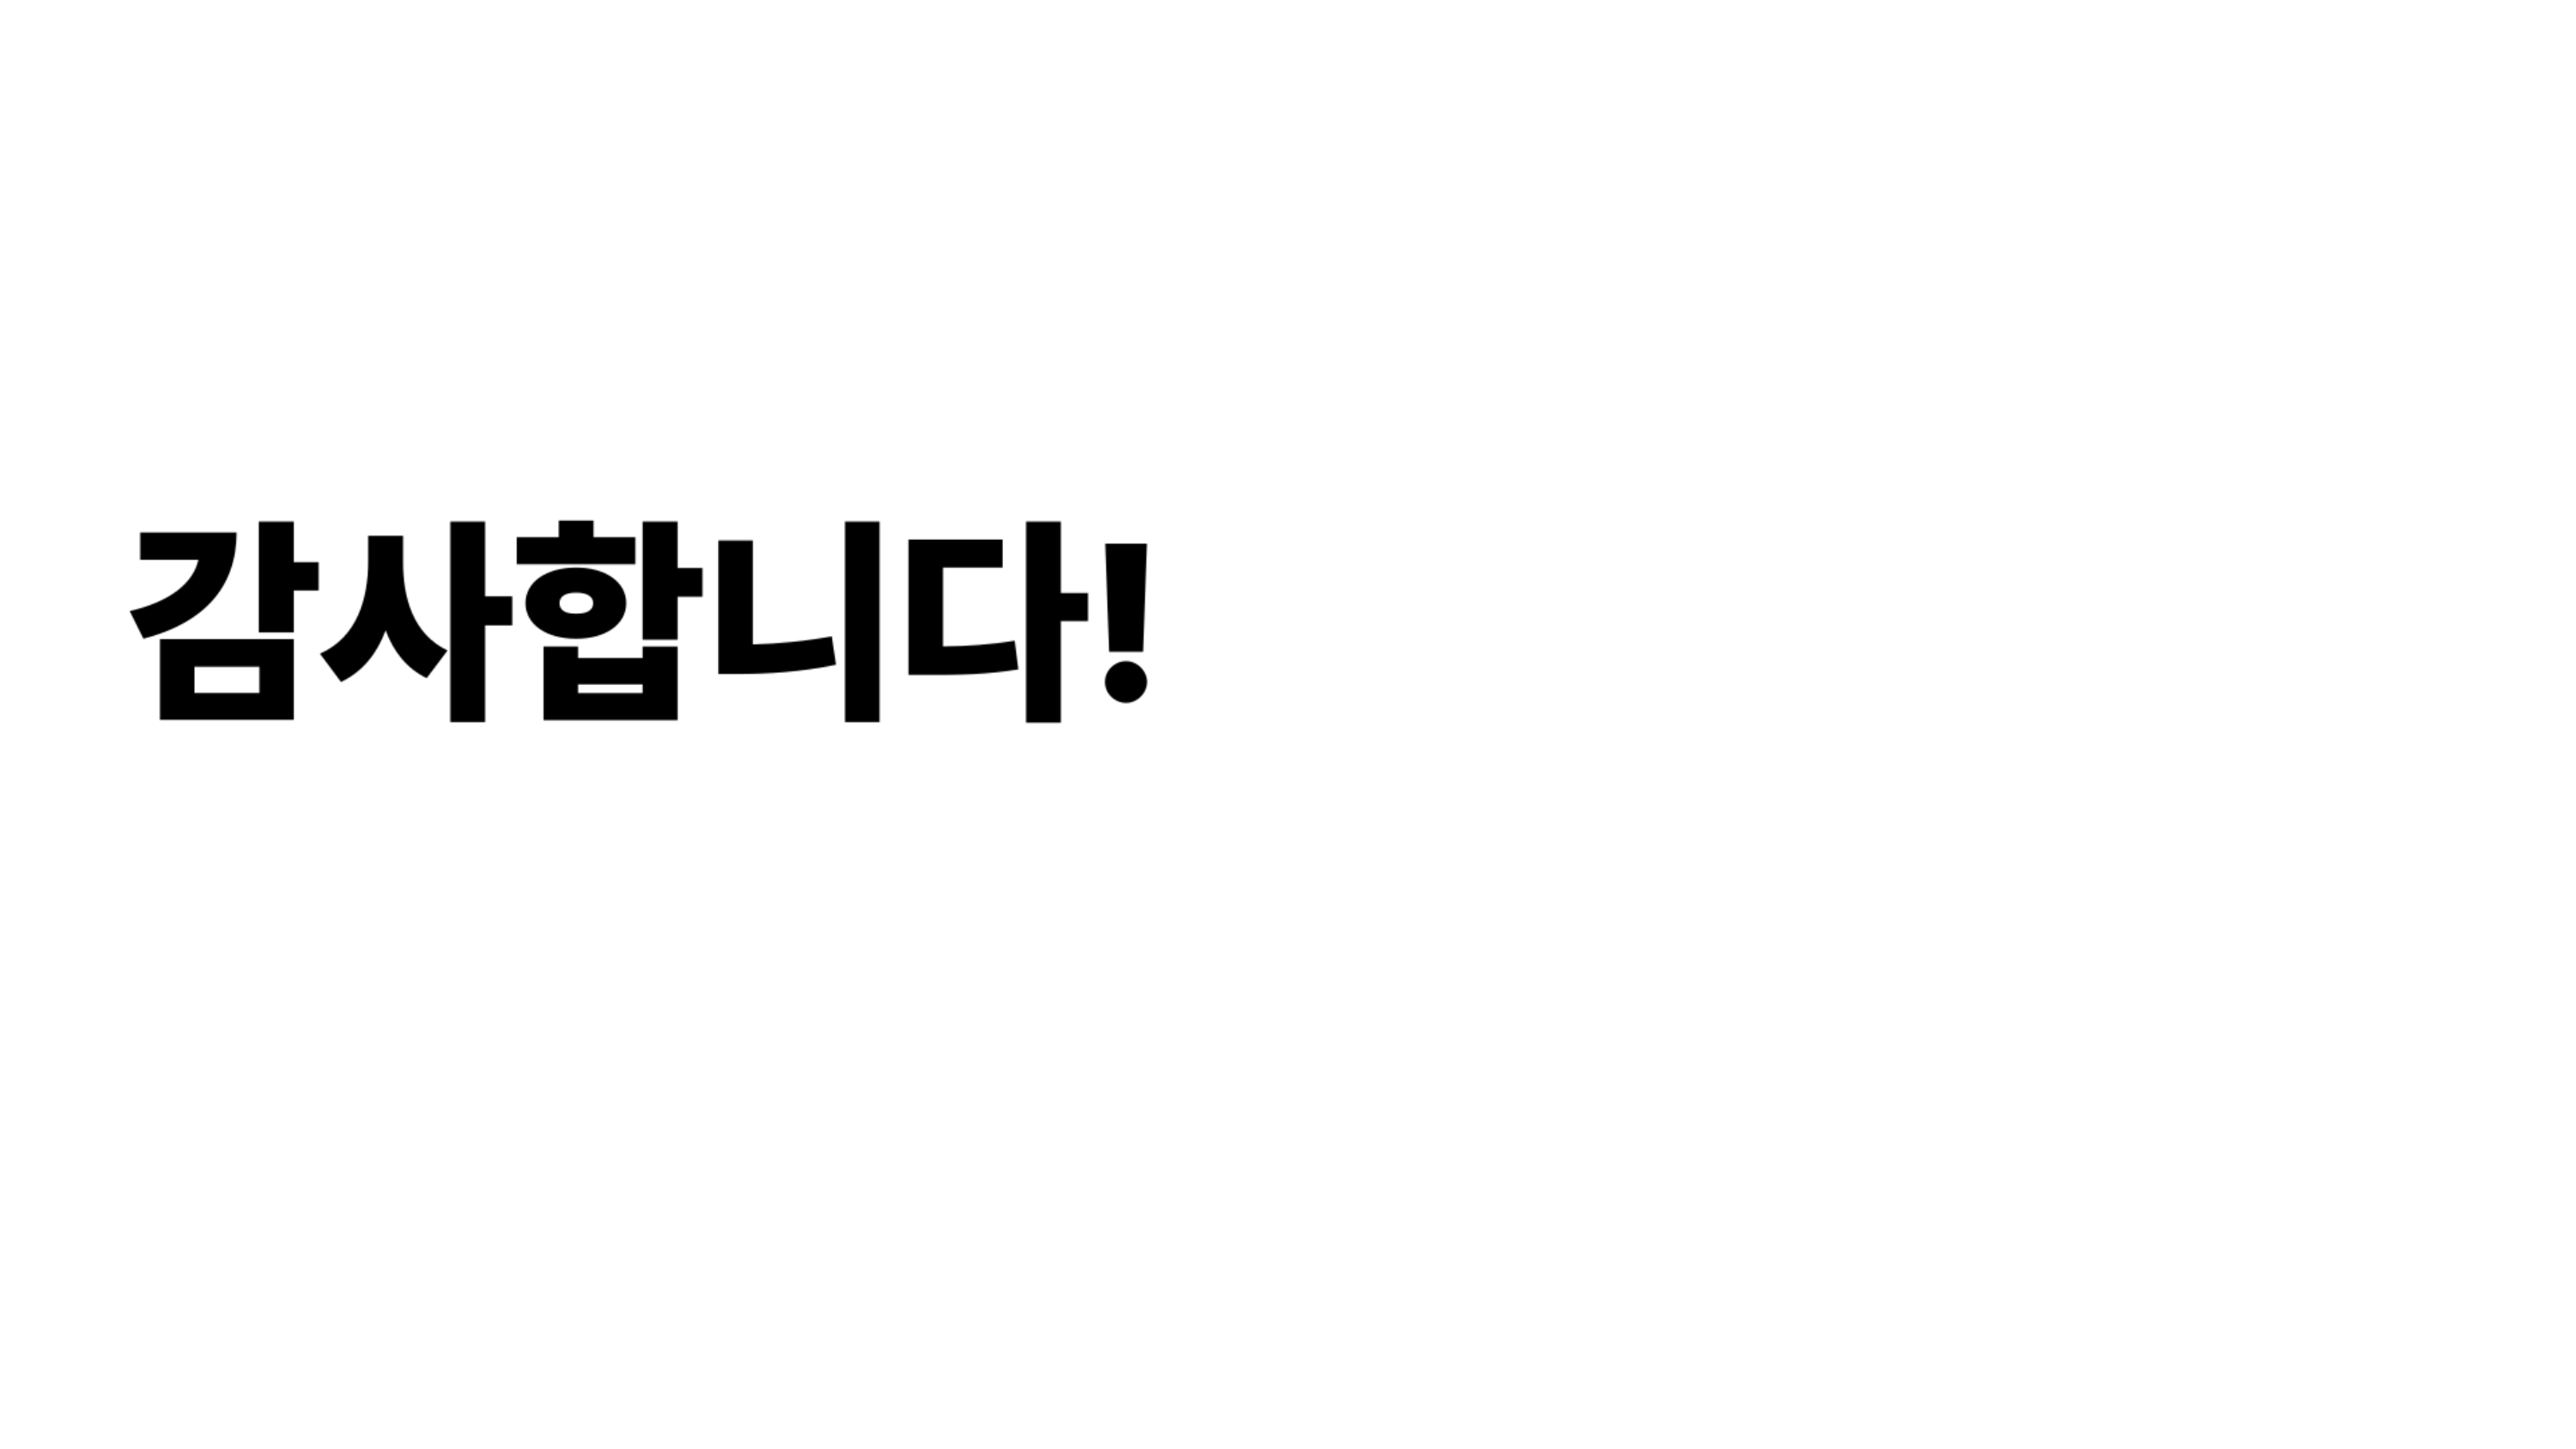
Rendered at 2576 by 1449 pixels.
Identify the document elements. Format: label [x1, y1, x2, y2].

picture [62, 343, 1352, 980]
